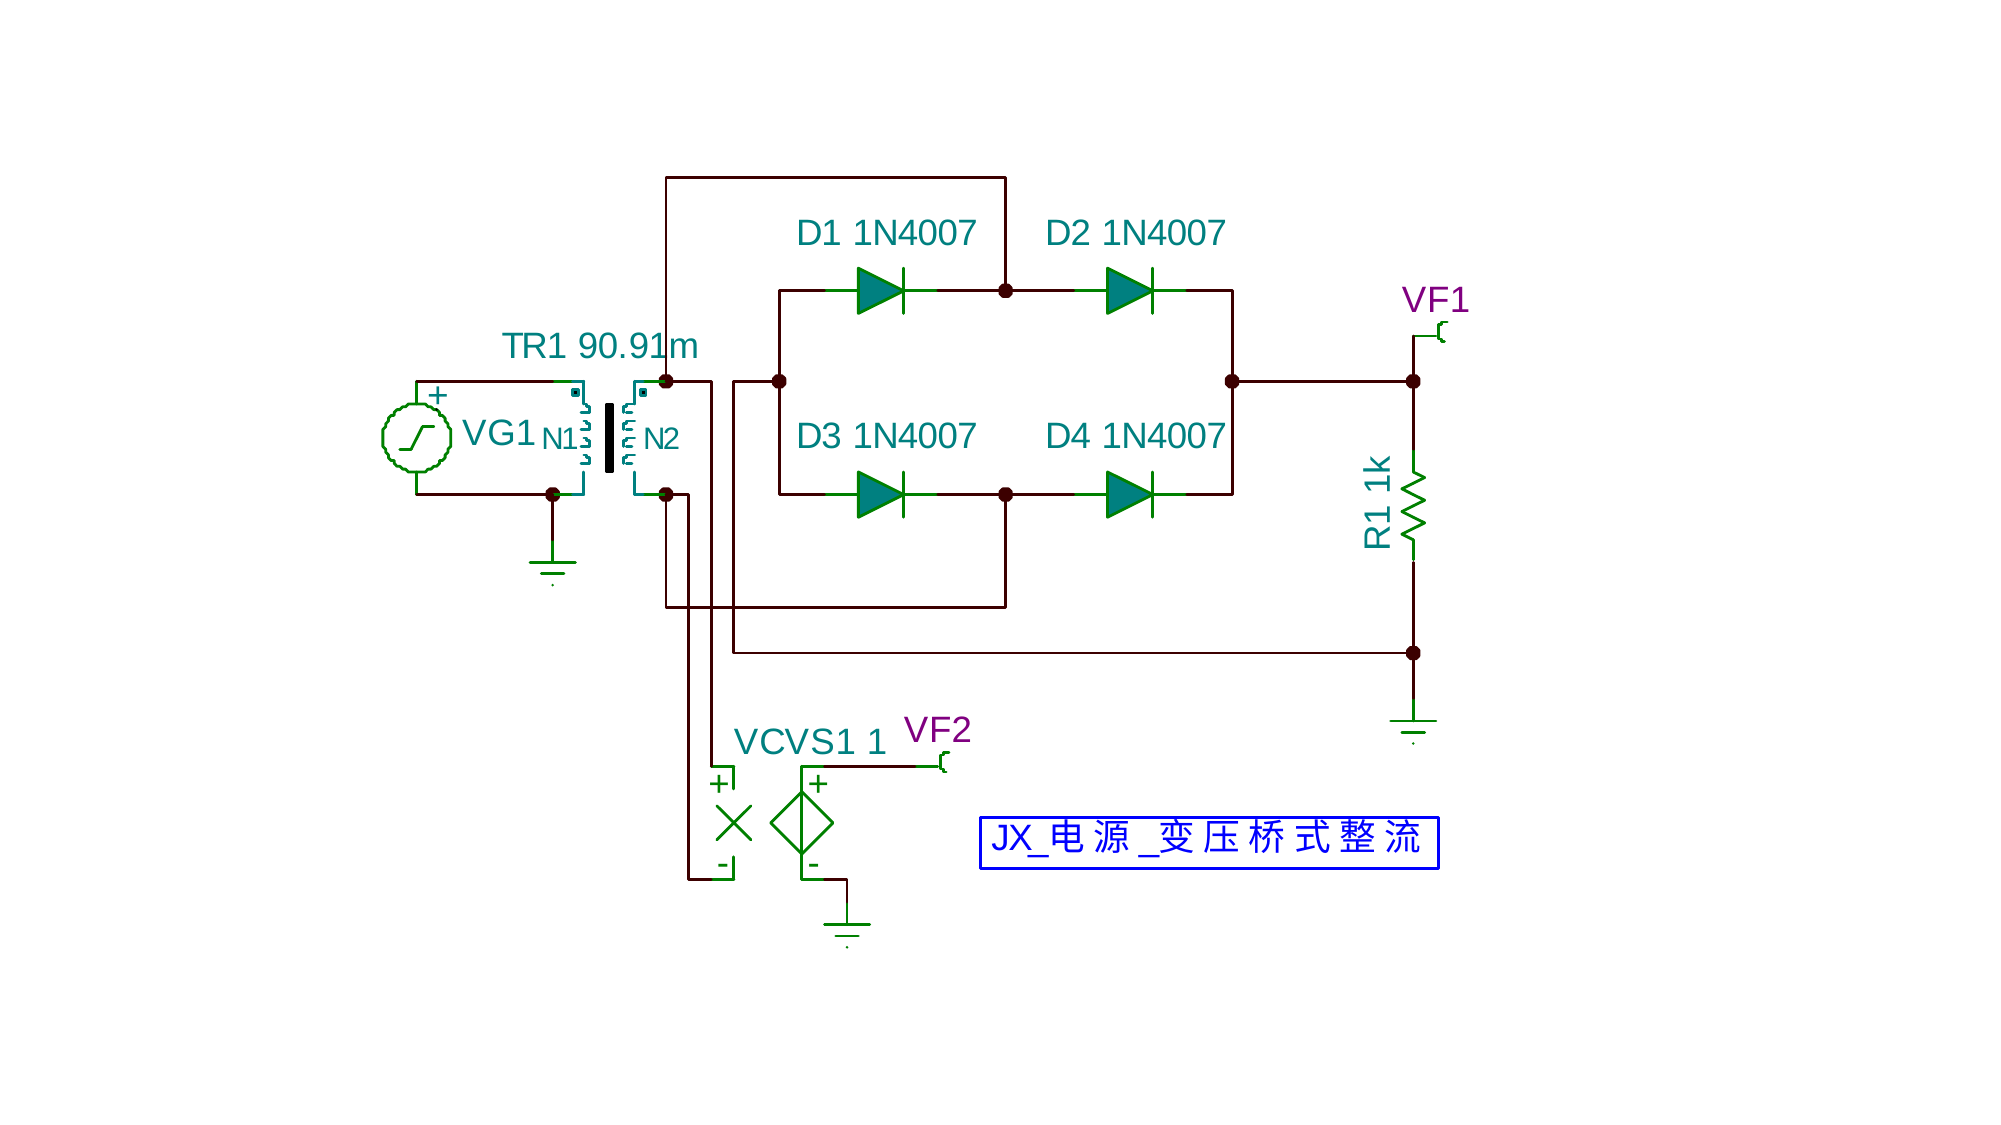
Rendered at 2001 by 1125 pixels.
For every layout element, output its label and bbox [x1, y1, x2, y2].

picture [326, 120, 1538, 1005]
